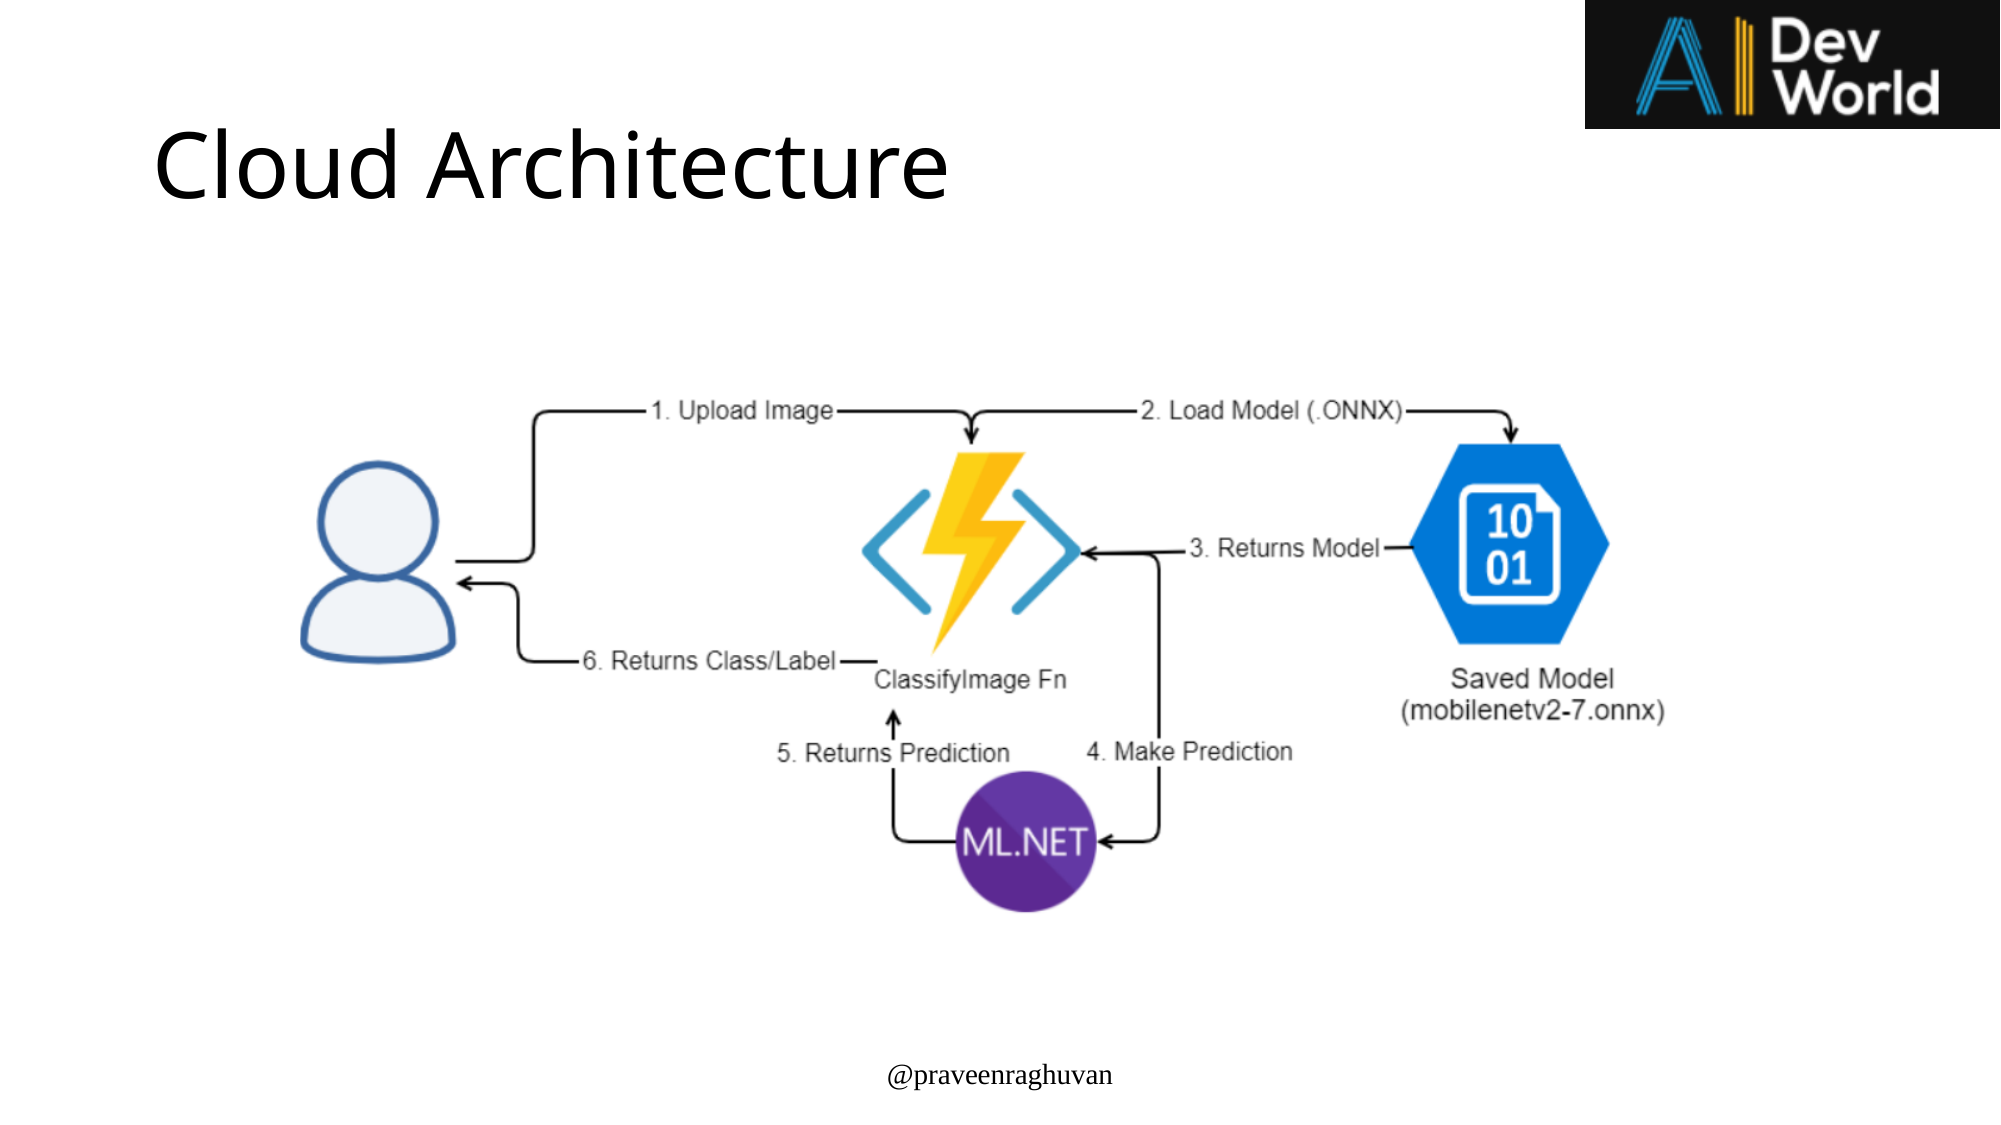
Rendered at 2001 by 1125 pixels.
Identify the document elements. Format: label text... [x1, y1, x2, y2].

picture [1585, 0, 2000, 129]
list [300, 392, 1700, 921]
title Cloud Architecture [137, 59, 1863, 278]
footer @praveenraghuvan [662, 1042, 1338, 1103]
